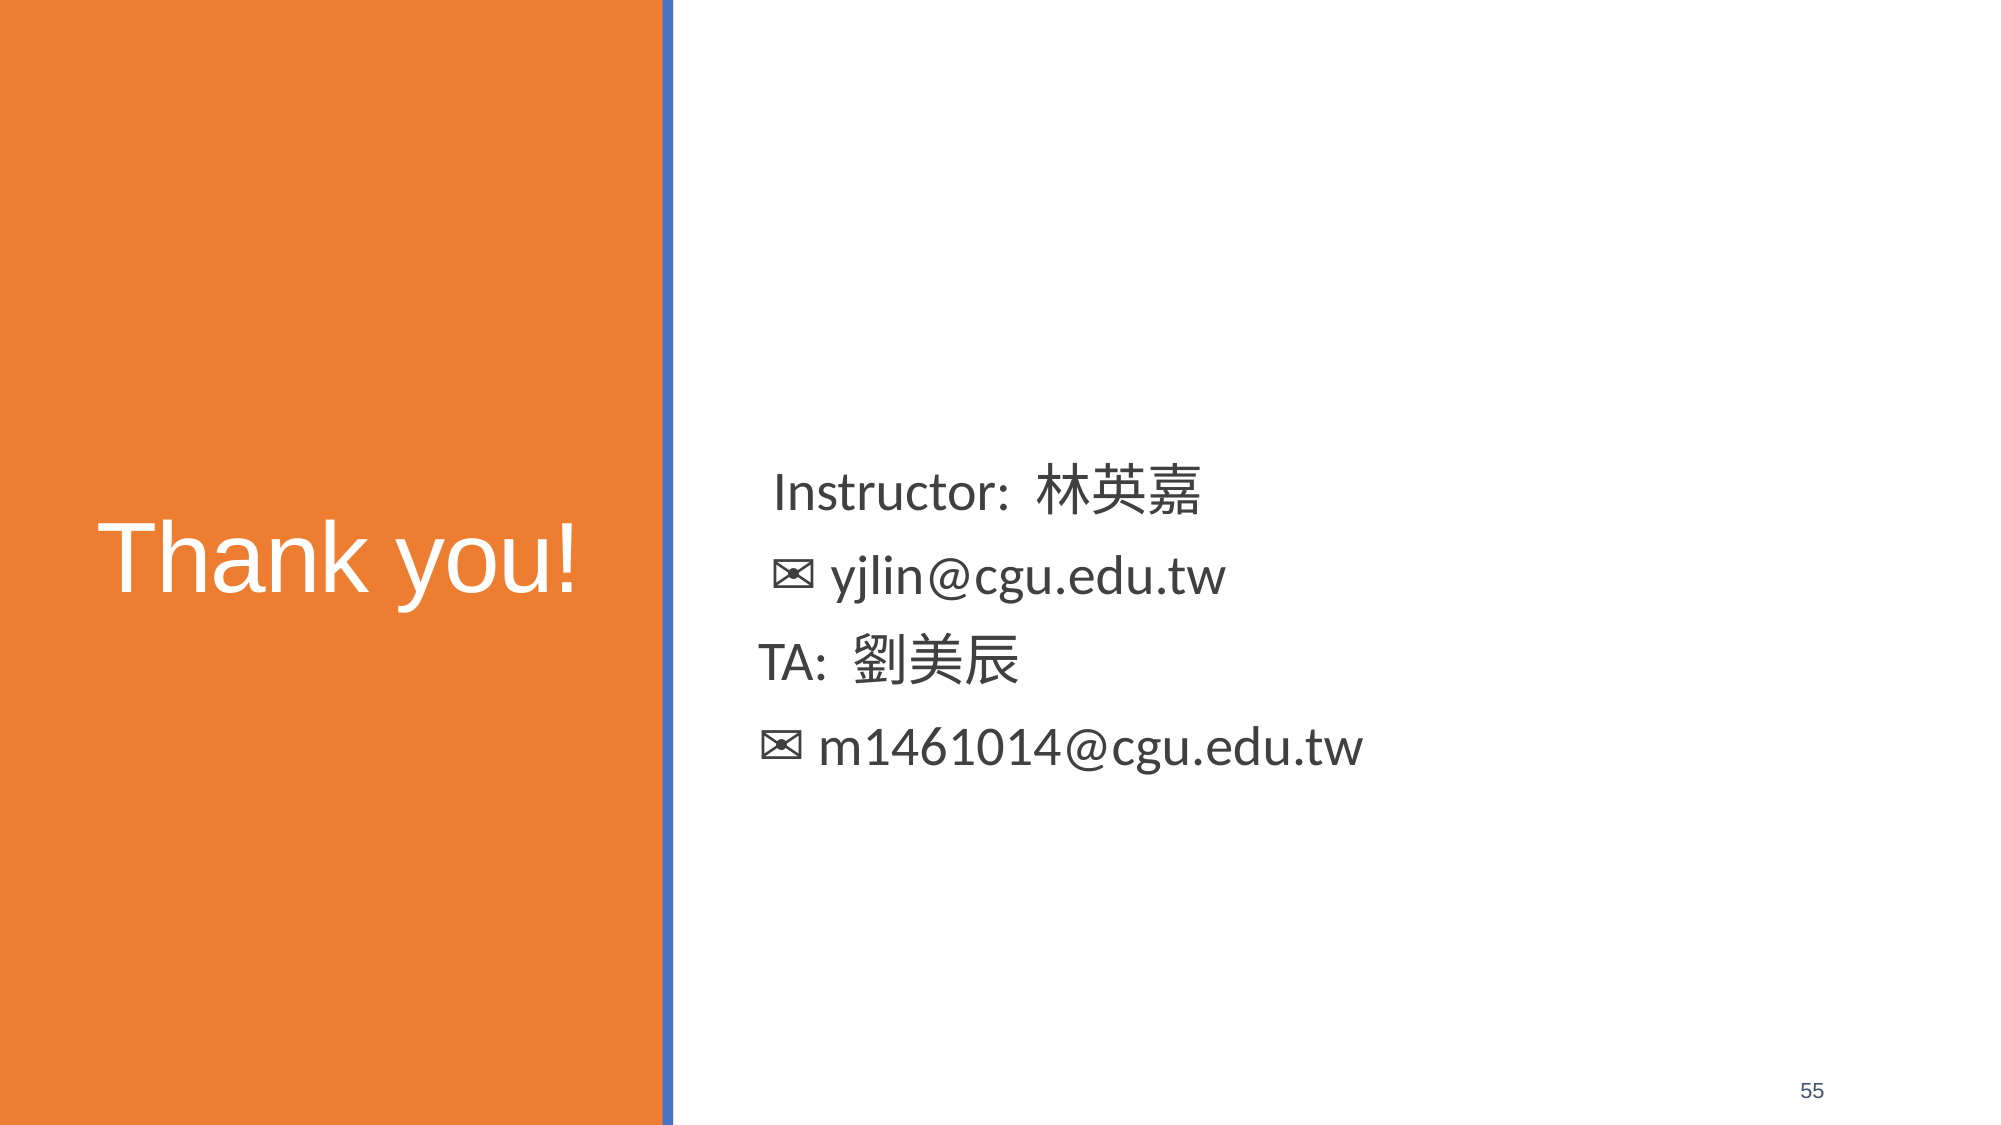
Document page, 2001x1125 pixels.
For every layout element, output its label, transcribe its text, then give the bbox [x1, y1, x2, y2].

title Thank you! [81, 502, 607, 623]
slide_number 55 [1624, 1059, 1840, 1120]
list Instructor: 林英嘉 ✉️ yjlin@cgu.edu.tw TA: 劉美辰 ✉️ m1461014@cgu.edu.tw [758, 454, 1426, 791]
